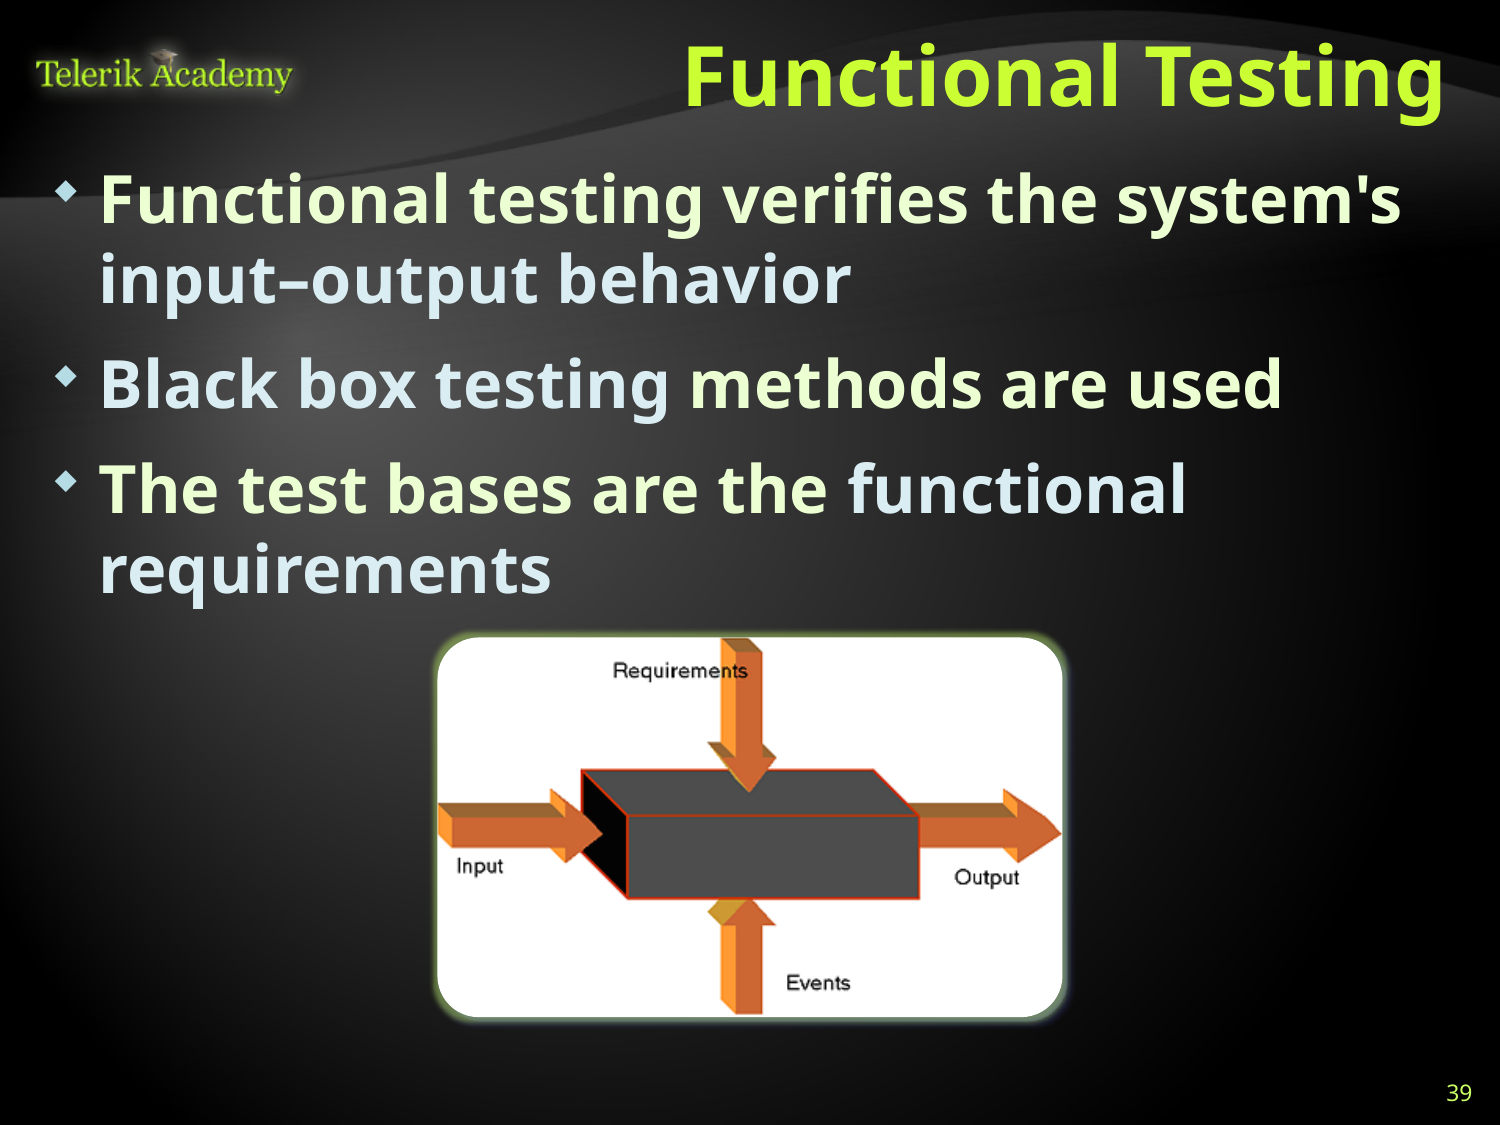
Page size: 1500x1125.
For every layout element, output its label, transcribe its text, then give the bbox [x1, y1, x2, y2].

title Functional Testing [300, 12, 1463, 149]
list Functional testing verifies the system's input–output behavior Black box testing methods are used The test bases are the functional requirements [37, 149, 1463, 1100]
slide_number 39 [1412, 1074, 1488, 1113]
picture [0, 0, 1500, 1125]
